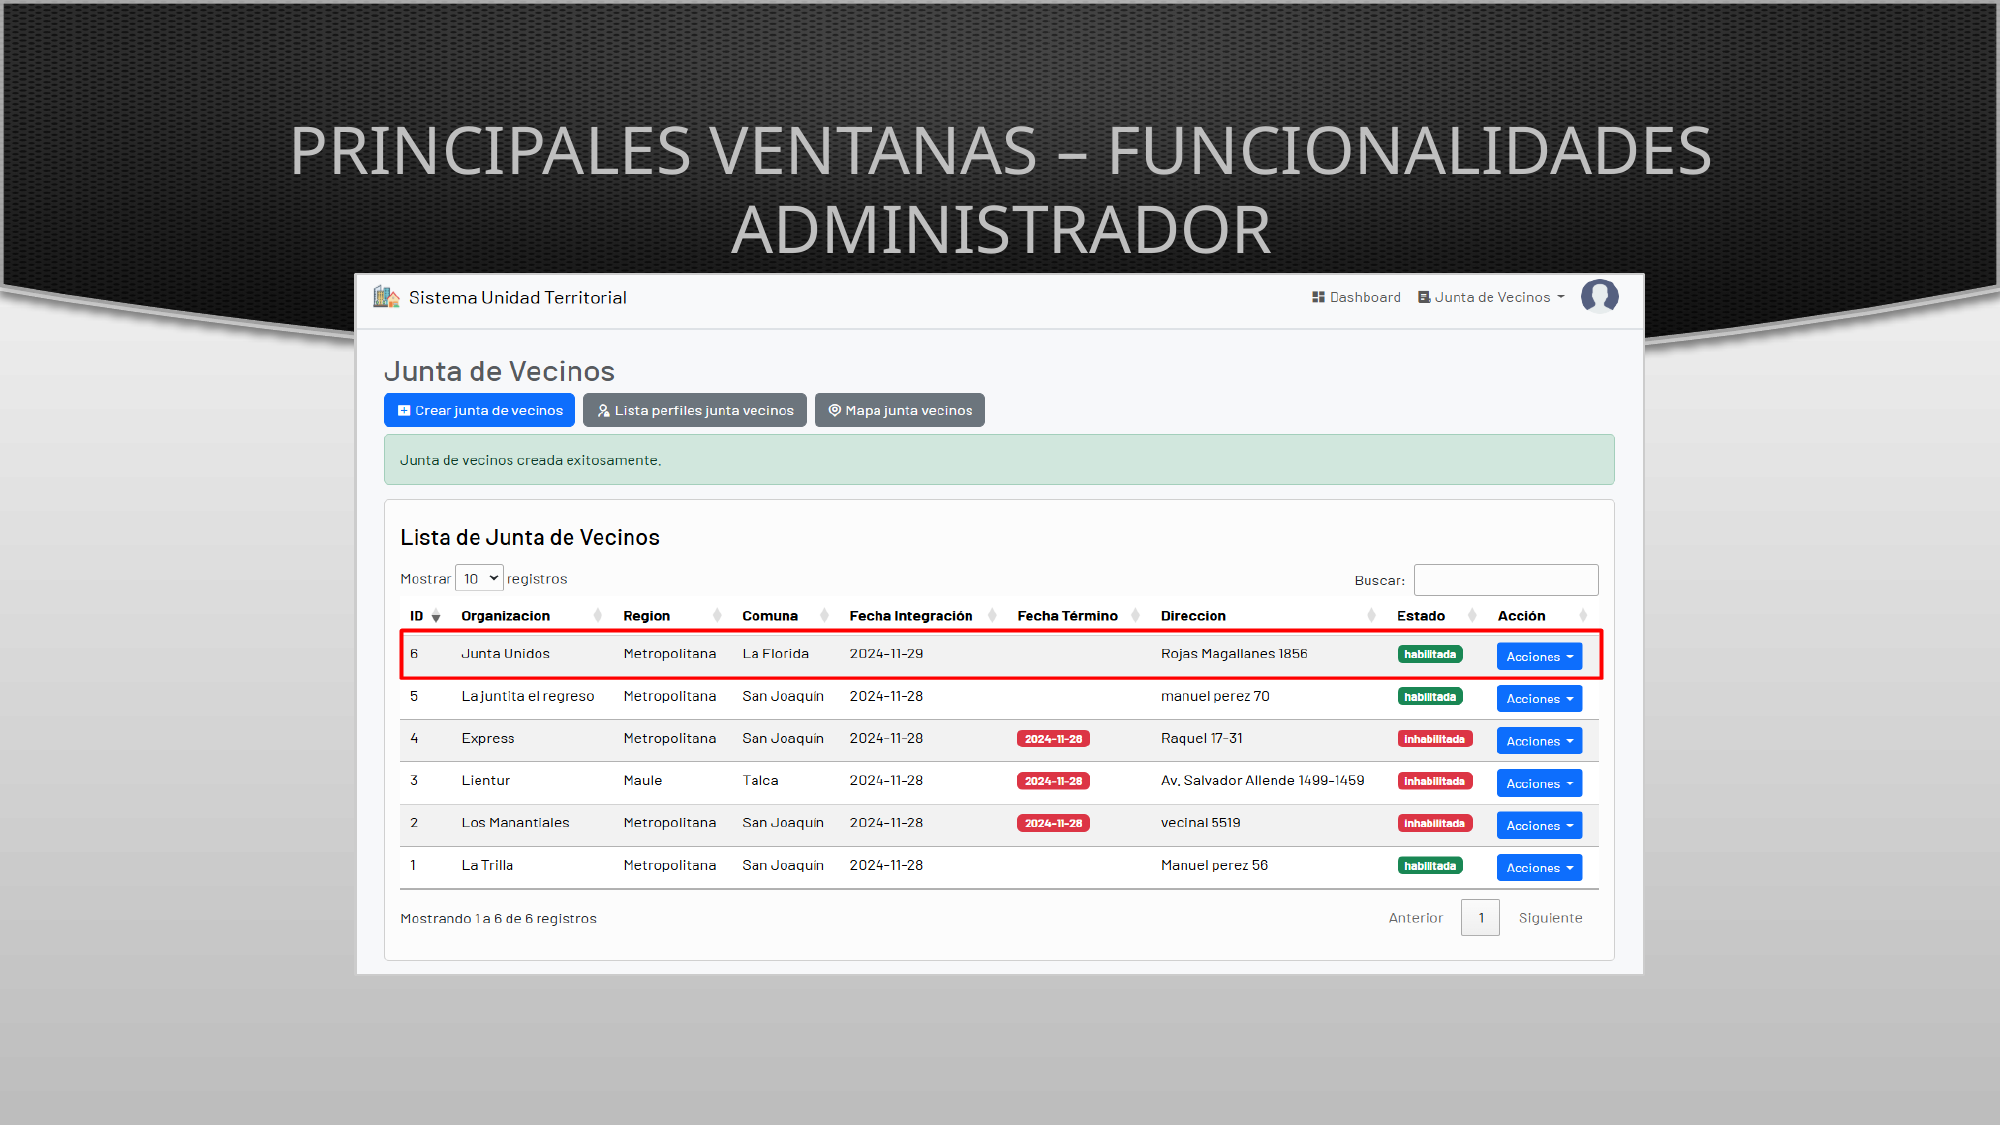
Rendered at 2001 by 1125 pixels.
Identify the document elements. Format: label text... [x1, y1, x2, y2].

picture [356, 274, 1644, 974]
title Principales ventanas – funcionalidades administrador [61, 99, 1943, 275]
text_box [0, 303, 2000, 1125]
text_box [0, 0, 2000, 344]
